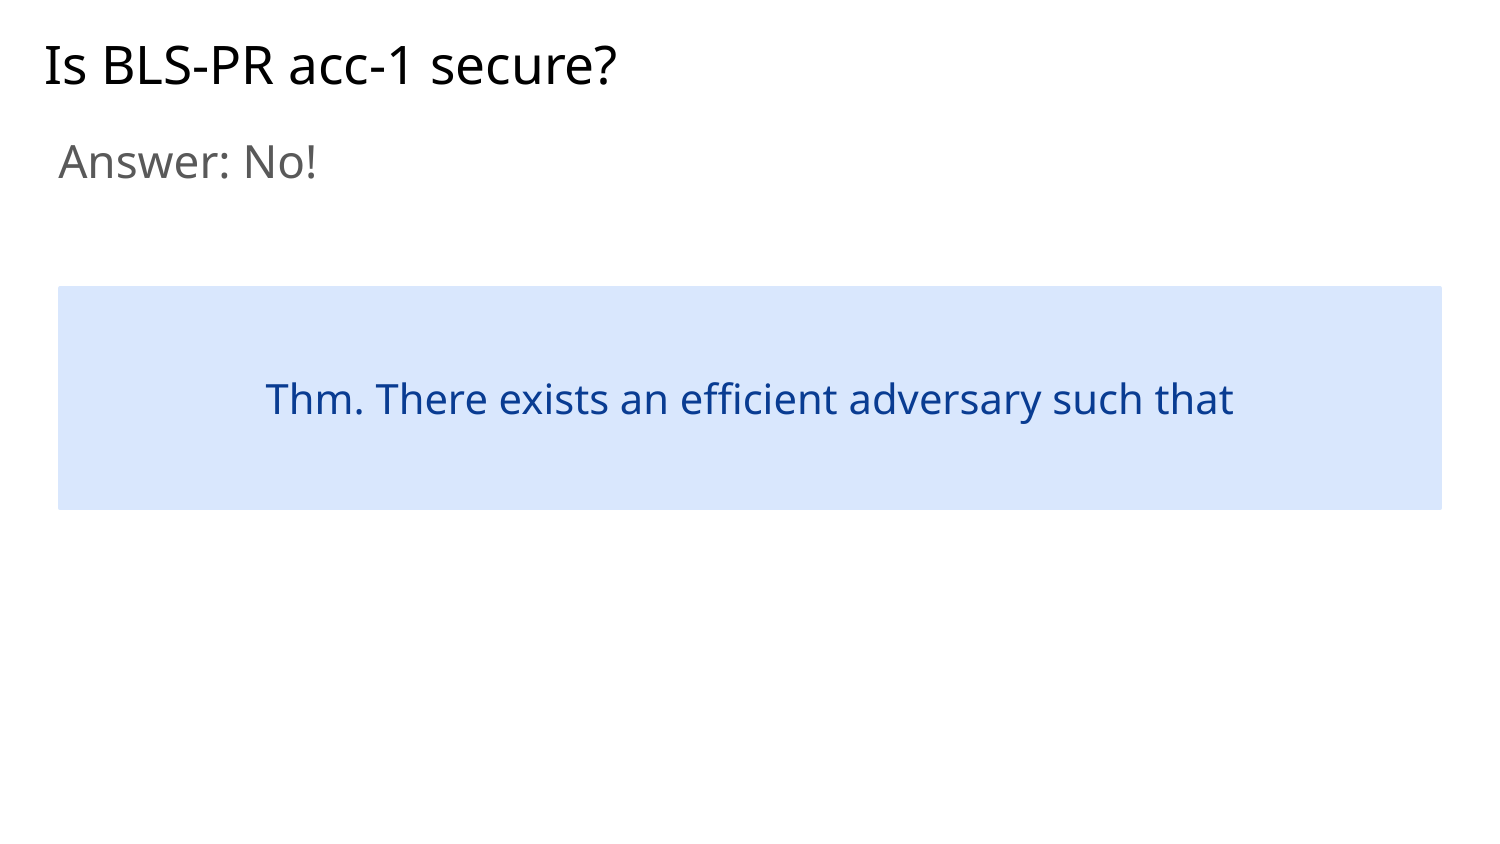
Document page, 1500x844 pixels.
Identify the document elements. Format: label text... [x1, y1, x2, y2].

title Is BLS-PR acc-1 secure? [12, 16, 1411, 111]
list Answer: No! [26, 110, 1470, 752]
